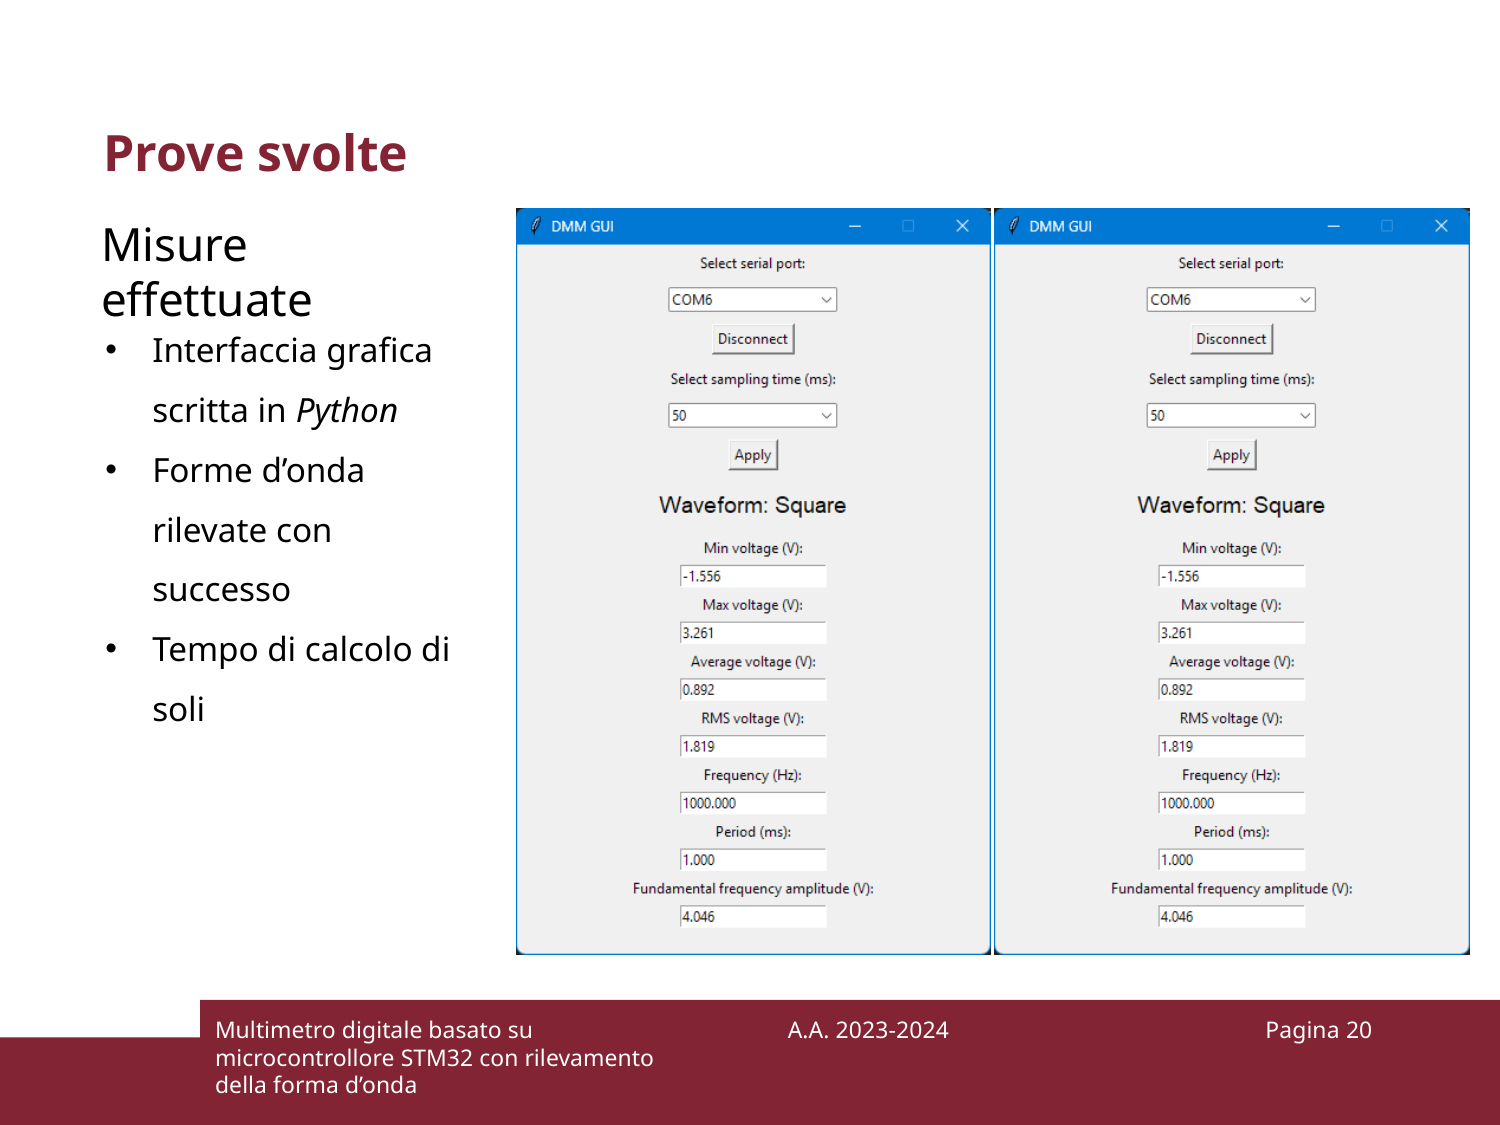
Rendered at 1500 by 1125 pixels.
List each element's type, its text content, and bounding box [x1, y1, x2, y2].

text_box Misure effettuate [86, 208, 479, 333]
footer Multimetro digitale basato su microcontrollore STM32 con rilevamento della forma d’onda [200, 1008, 713, 1084]
picture [515, 207, 992, 955]
title Prove svolte [88, 113, 1353, 197]
slide_number Pagina 20 [1074, 1008, 1388, 1084]
slide_number A.A. 2023-2024 [713, 1008, 1025, 1084]
picture [994, 207, 1470, 955]
